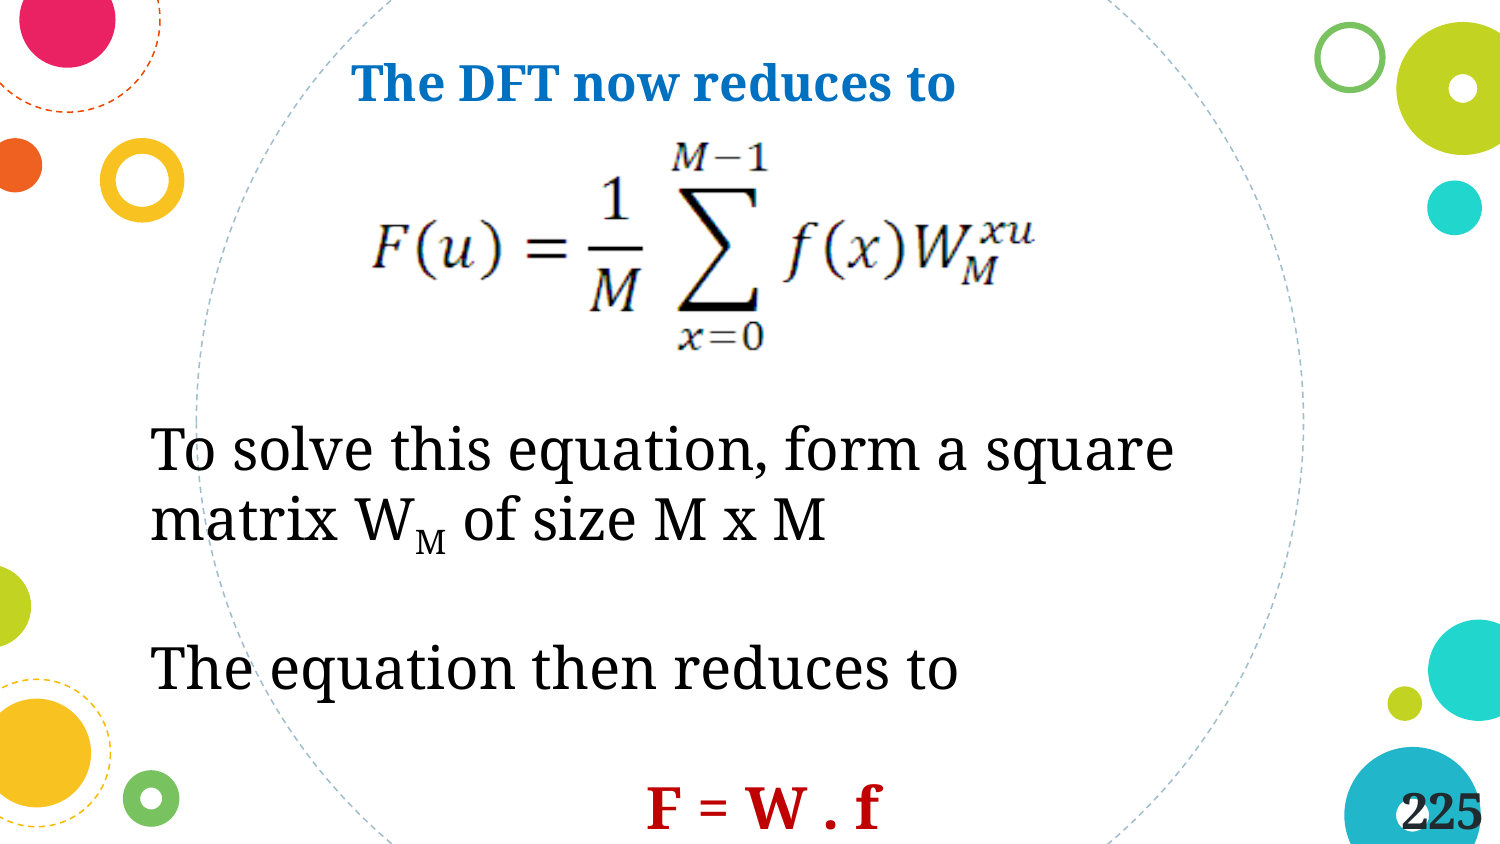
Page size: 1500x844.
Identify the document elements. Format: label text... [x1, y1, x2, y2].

text_box To solve this equation, form a square matrix WM of size M x M The equation then reduces to F = W . f [135, 404, 1390, 844]
slide_number 225 [1390, 764, 1500, 844]
text_box The DFT now reduces to [336, 43, 1425, 119]
picture [371, 138, 1041, 368]
